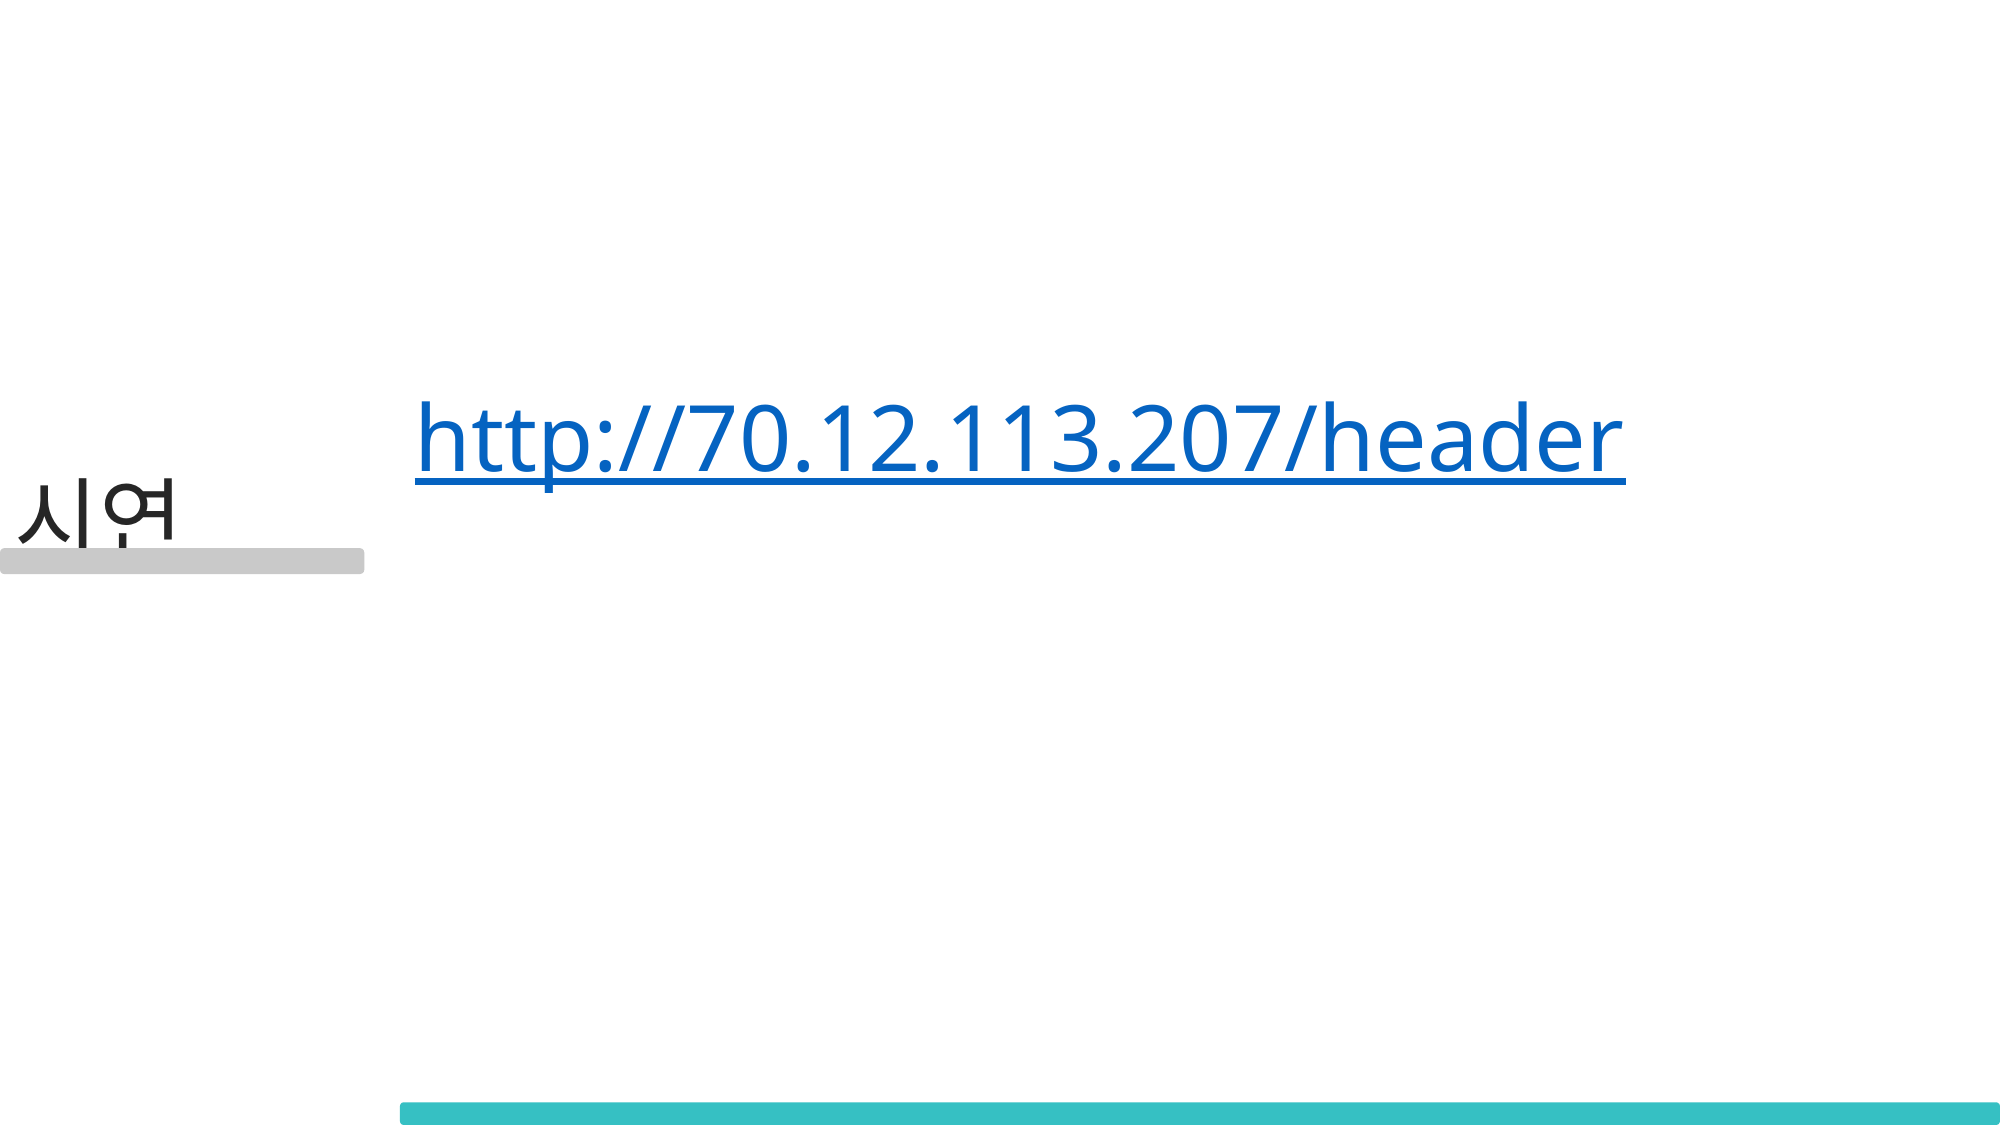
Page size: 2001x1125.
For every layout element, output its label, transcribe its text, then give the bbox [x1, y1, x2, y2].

text_box 시연 [0, 400, 439, 581]
text_box http://70.12.113.207/header [399, 309, 1841, 512]
text_box [398, 1101, 2000, 1125]
text_box [0, 547, 366, 576]
